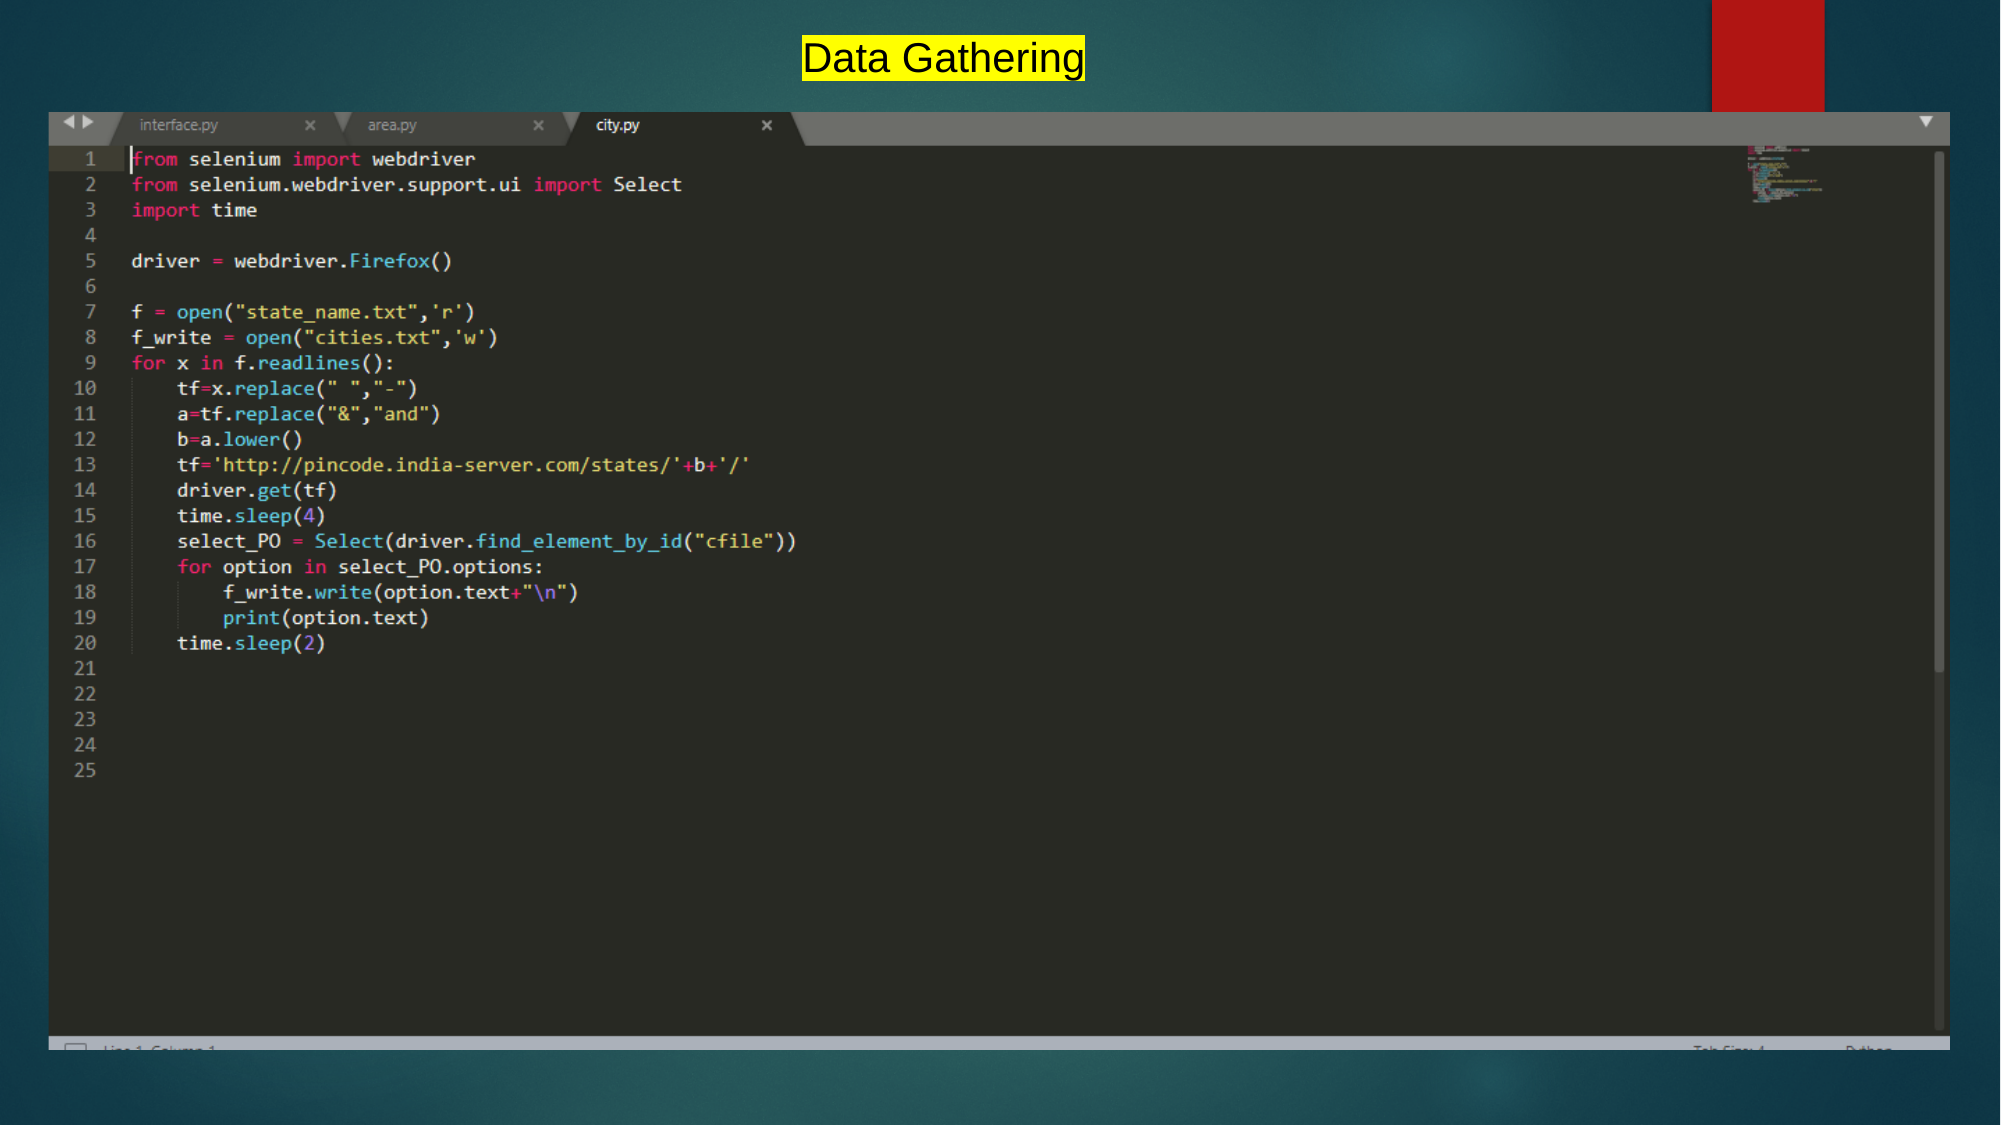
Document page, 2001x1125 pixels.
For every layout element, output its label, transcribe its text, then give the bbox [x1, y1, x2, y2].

picture [0, 0, 2001, 1125]
text_box Data Gathering [787, 23, 1125, 85]
